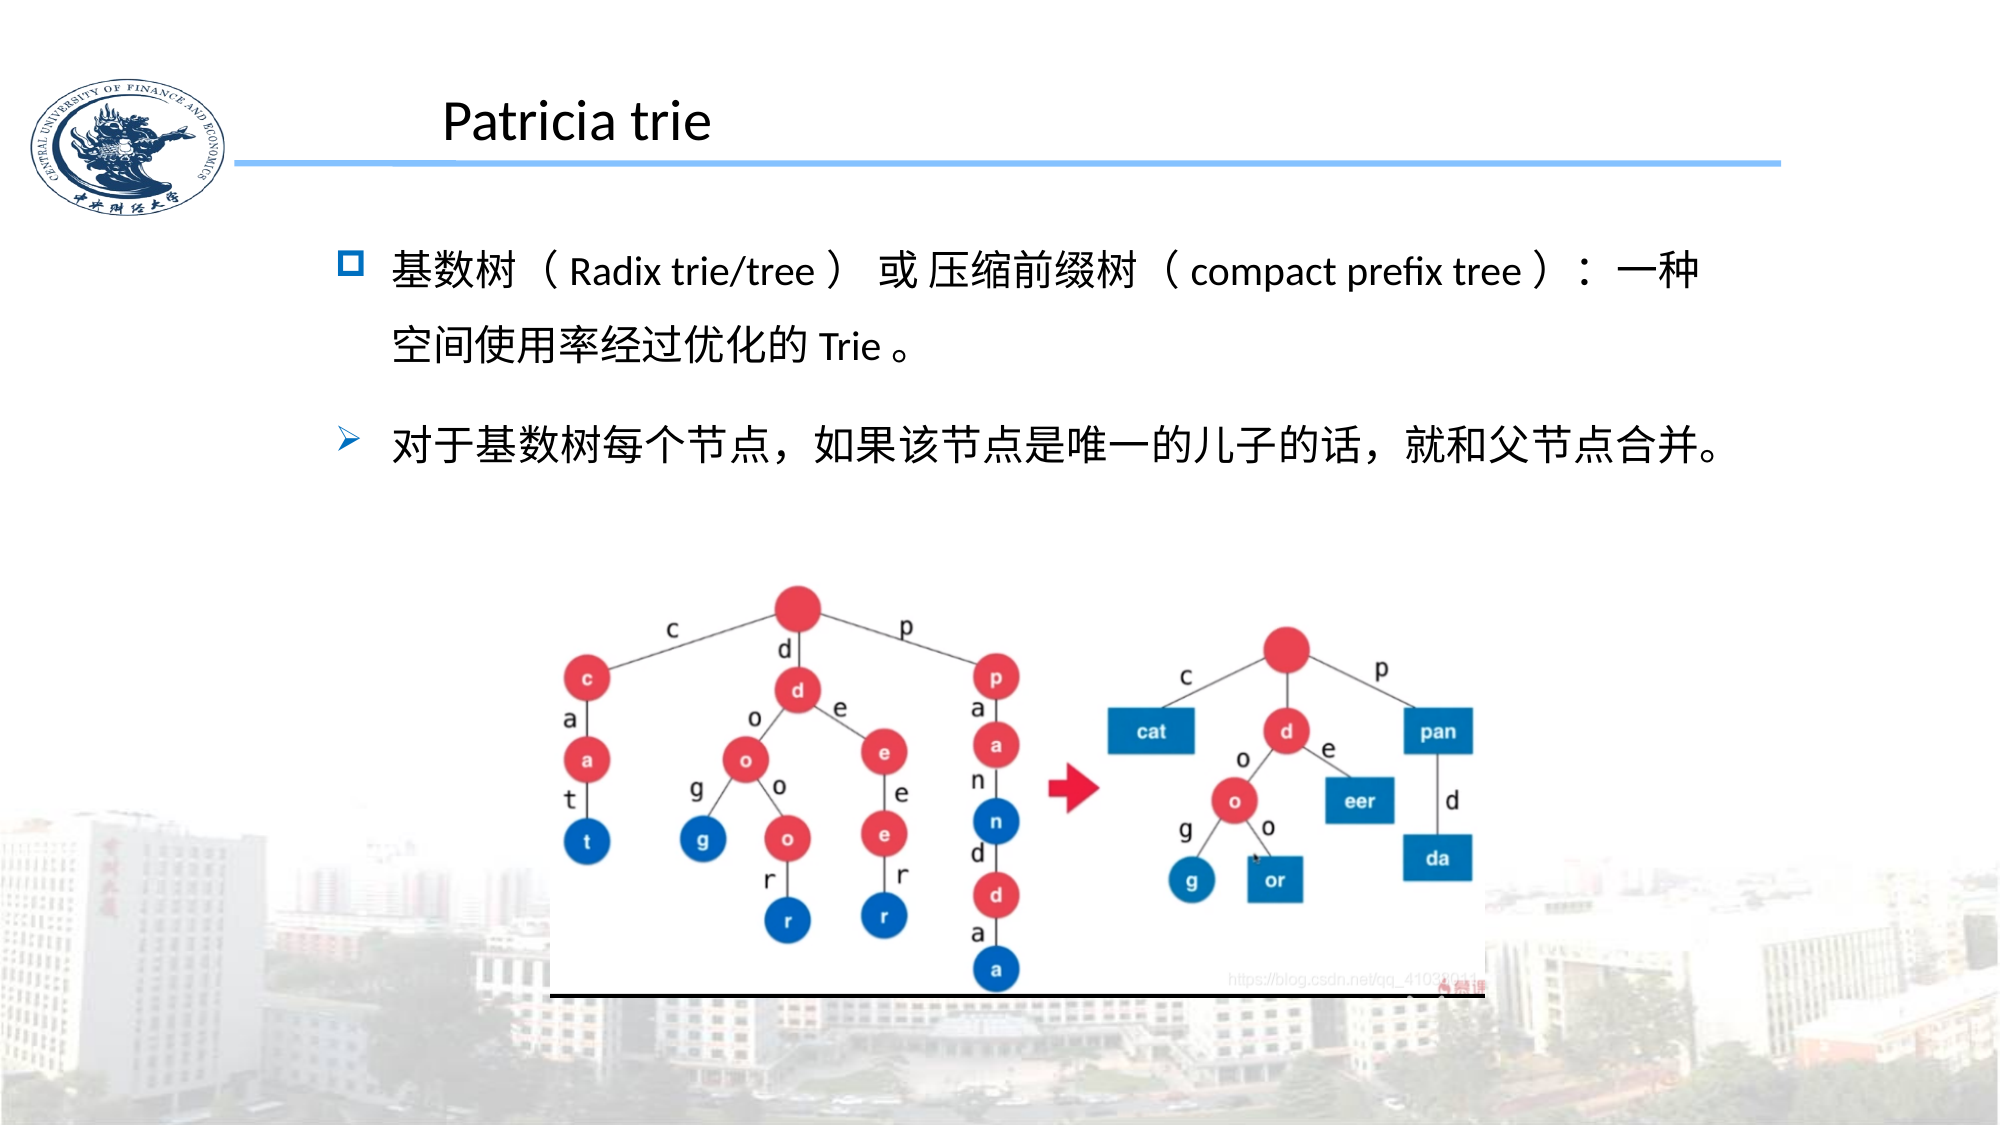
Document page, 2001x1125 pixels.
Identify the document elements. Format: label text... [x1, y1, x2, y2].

picture [0, 46, 266, 246]
text_box 基数树（Radix trie/tree） 或 压缩前缀树（compact prefix tree）：一种空间使用率经过优化的Trie。 对于基数树每个节点，如果该节点是唯一的儿子的话，就和父节点合并。 [320, 210, 1715, 480]
text_box Patricia trie [427, 75, 728, 160]
picture [0, 576, 2000, 1125]
